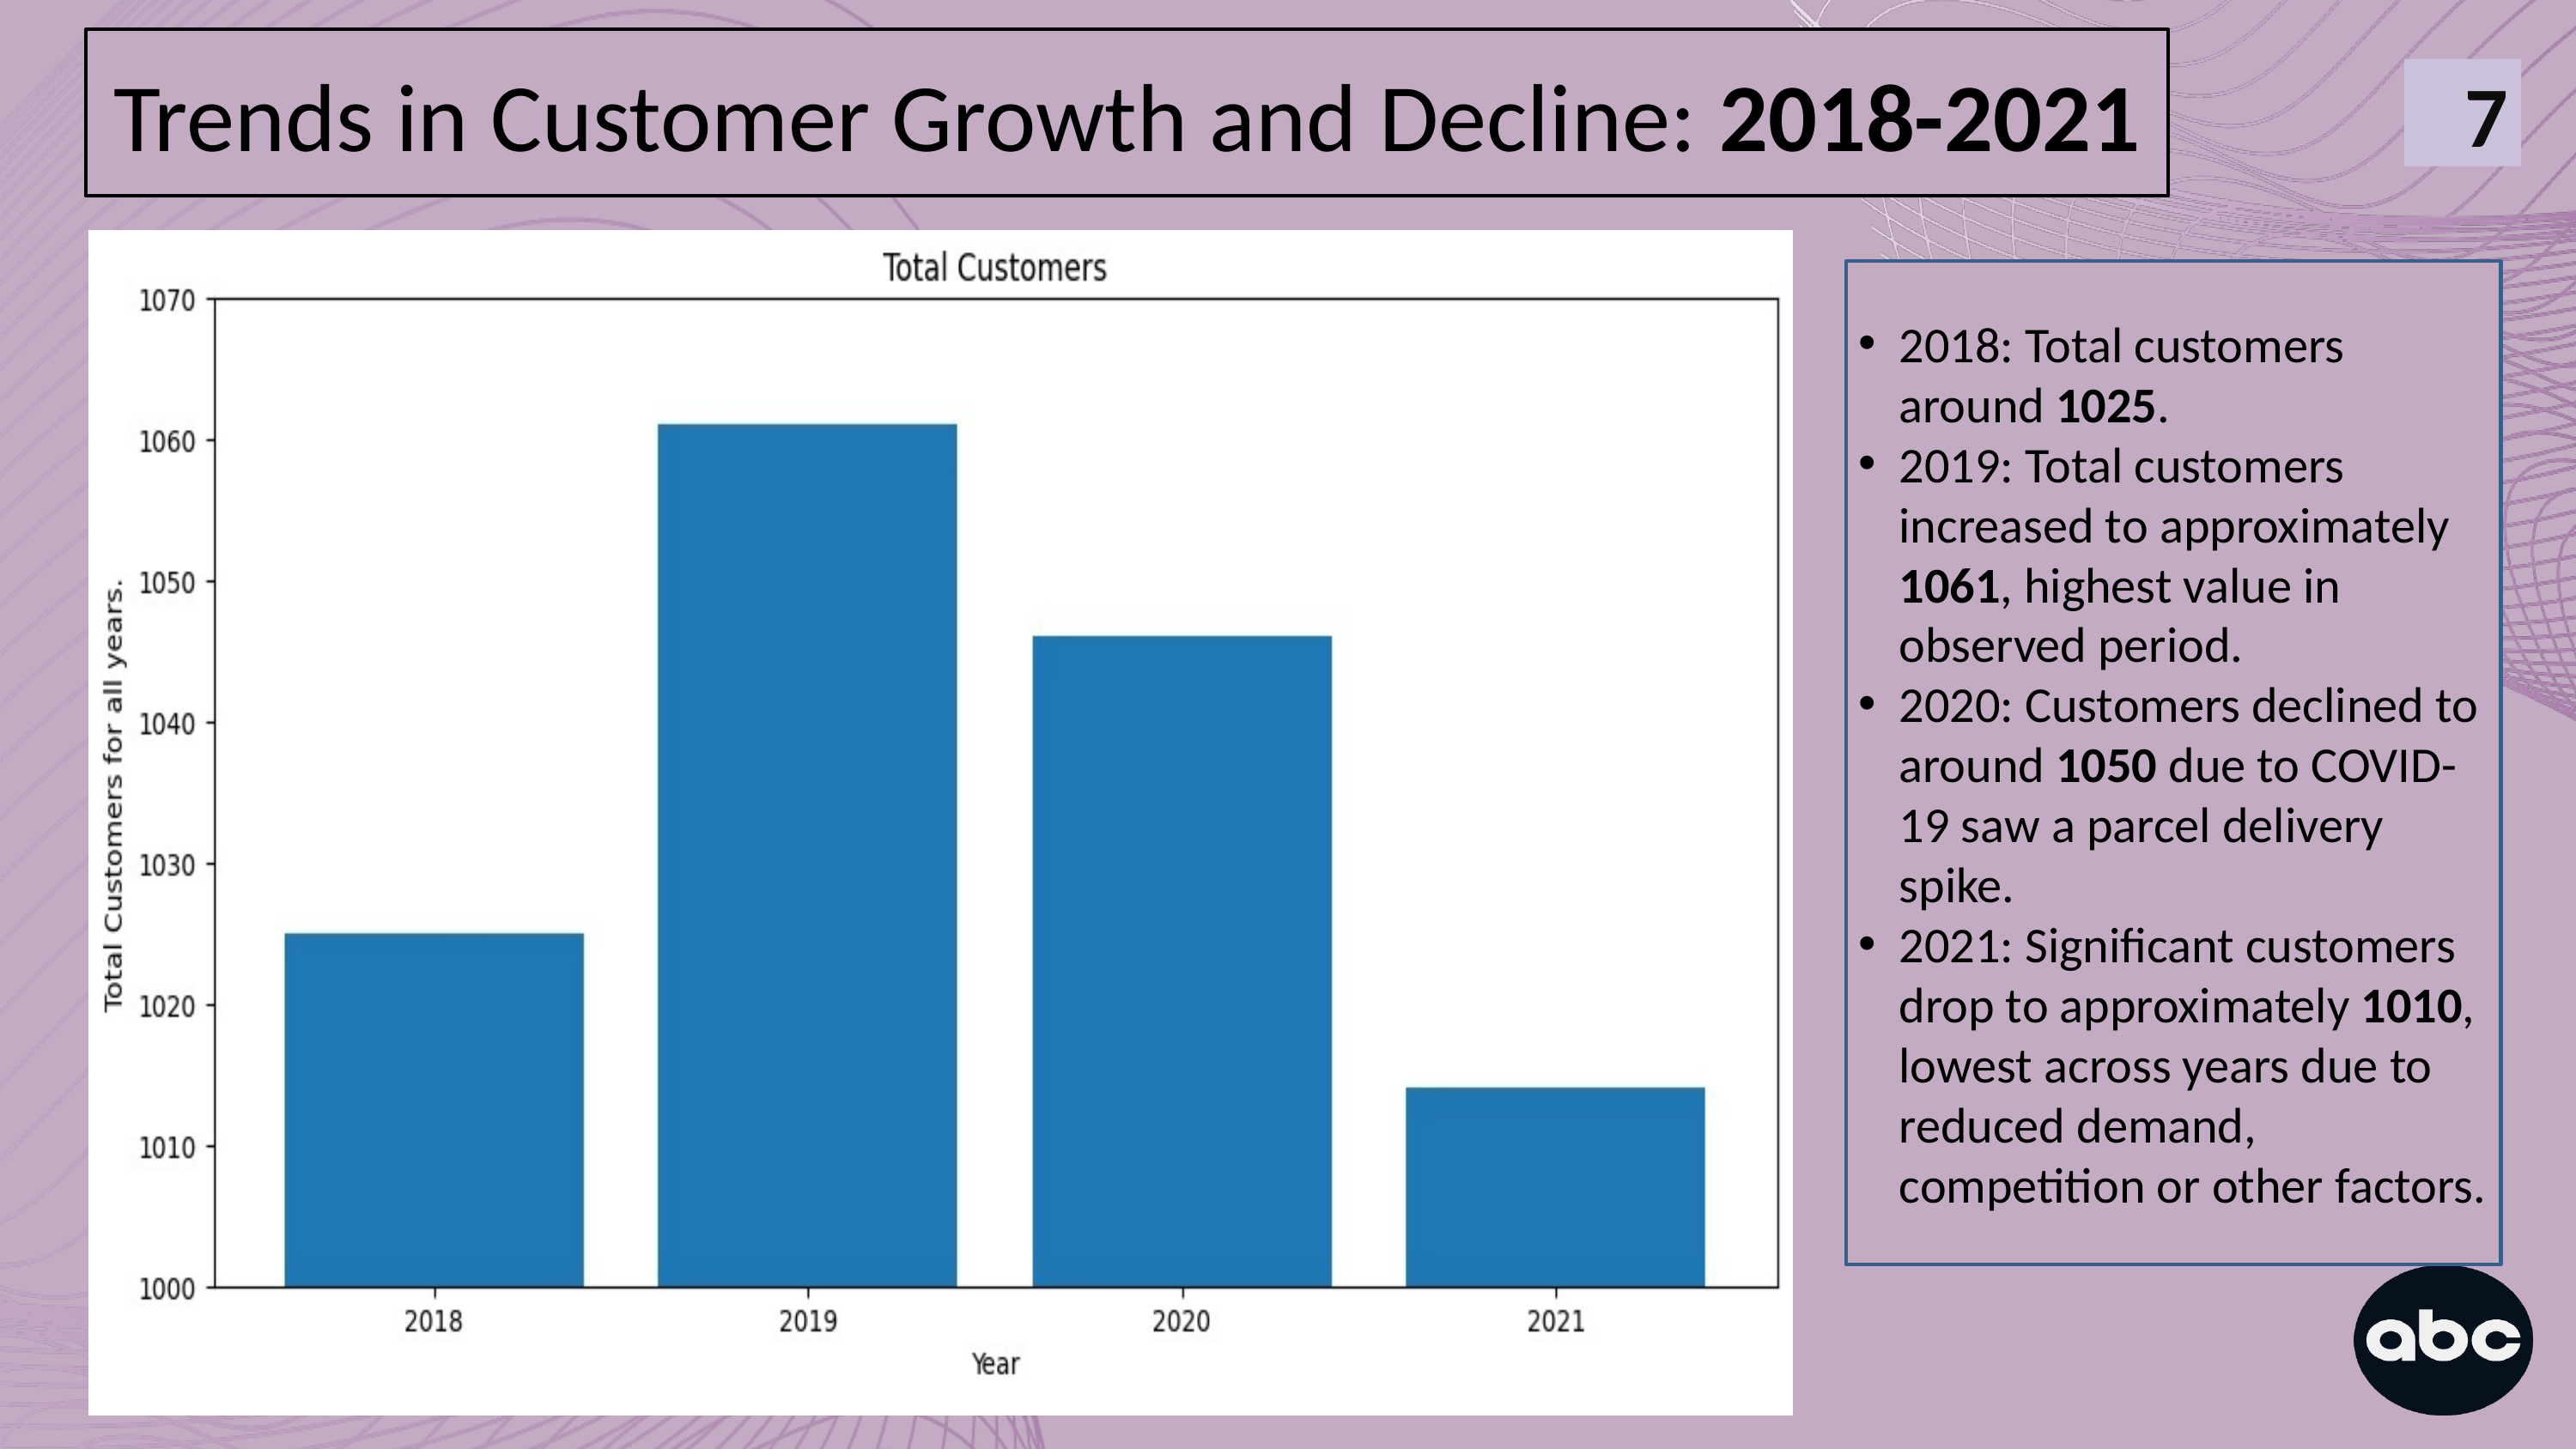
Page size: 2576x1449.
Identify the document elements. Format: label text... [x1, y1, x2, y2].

picture [88, 230, 1793, 1416]
slide_number 7 [2403, 58, 2522, 167]
text_box 2018: Total customers around 1025. 2019: Total customers increased to approximately 1061, highest value in observed period. 2020: Customers declined to around 1050 due to COVID-19 saw a parcel delivery spike. 2021: Significant customers drop to approximately 1010, lowest across years due to reduced demand, competition or other factors. [1844, 259, 2503, 1266]
text_box [1790, 0, 2576, 853]
text_box [0, 0, 1467, 1449]
picture [2354, 1264, 2534, 1416]
text_box Trends in Customer Growth and Decline: 2018-2021 [84, 27, 2170, 197]
